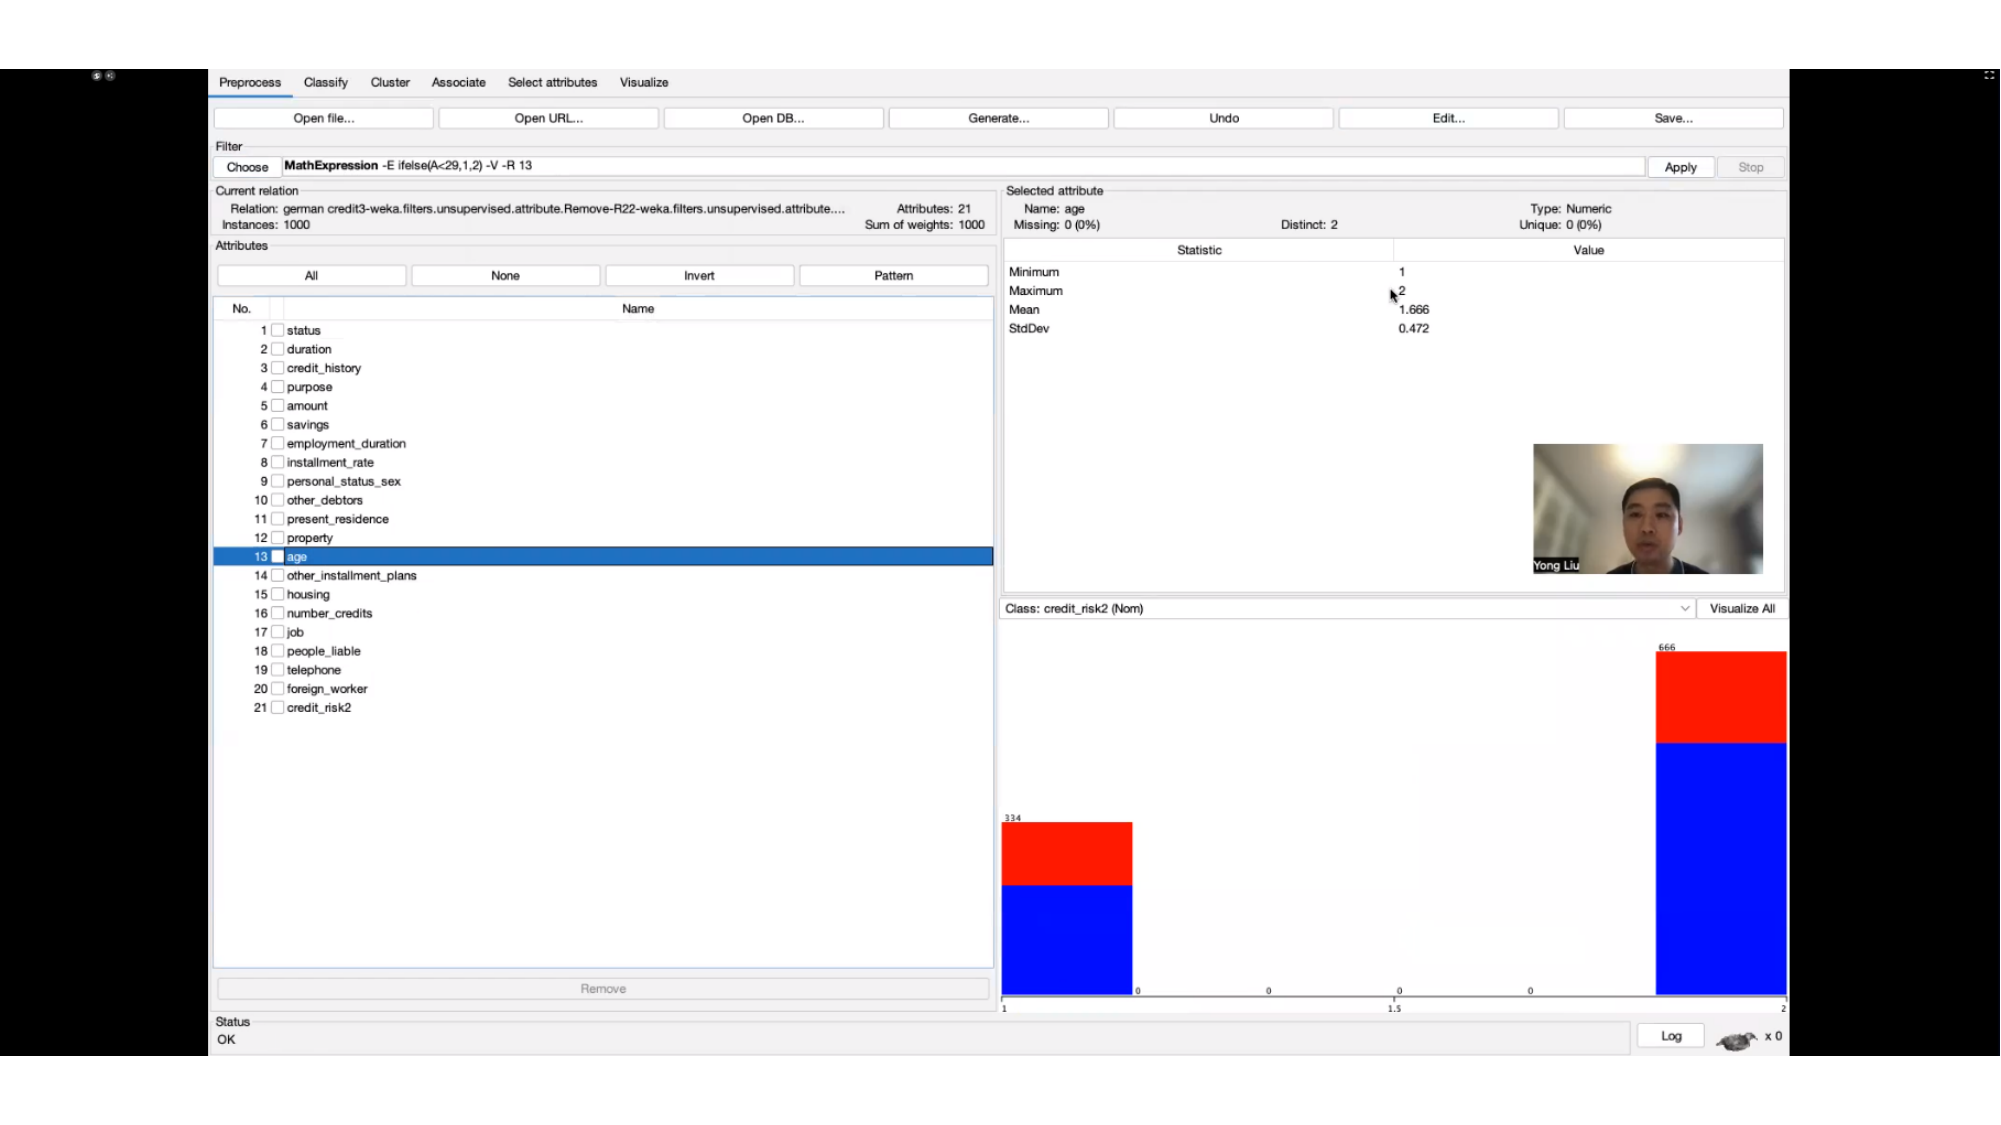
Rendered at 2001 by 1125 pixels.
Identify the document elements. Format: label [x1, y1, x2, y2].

picture [0, 69, 2000, 1056]
